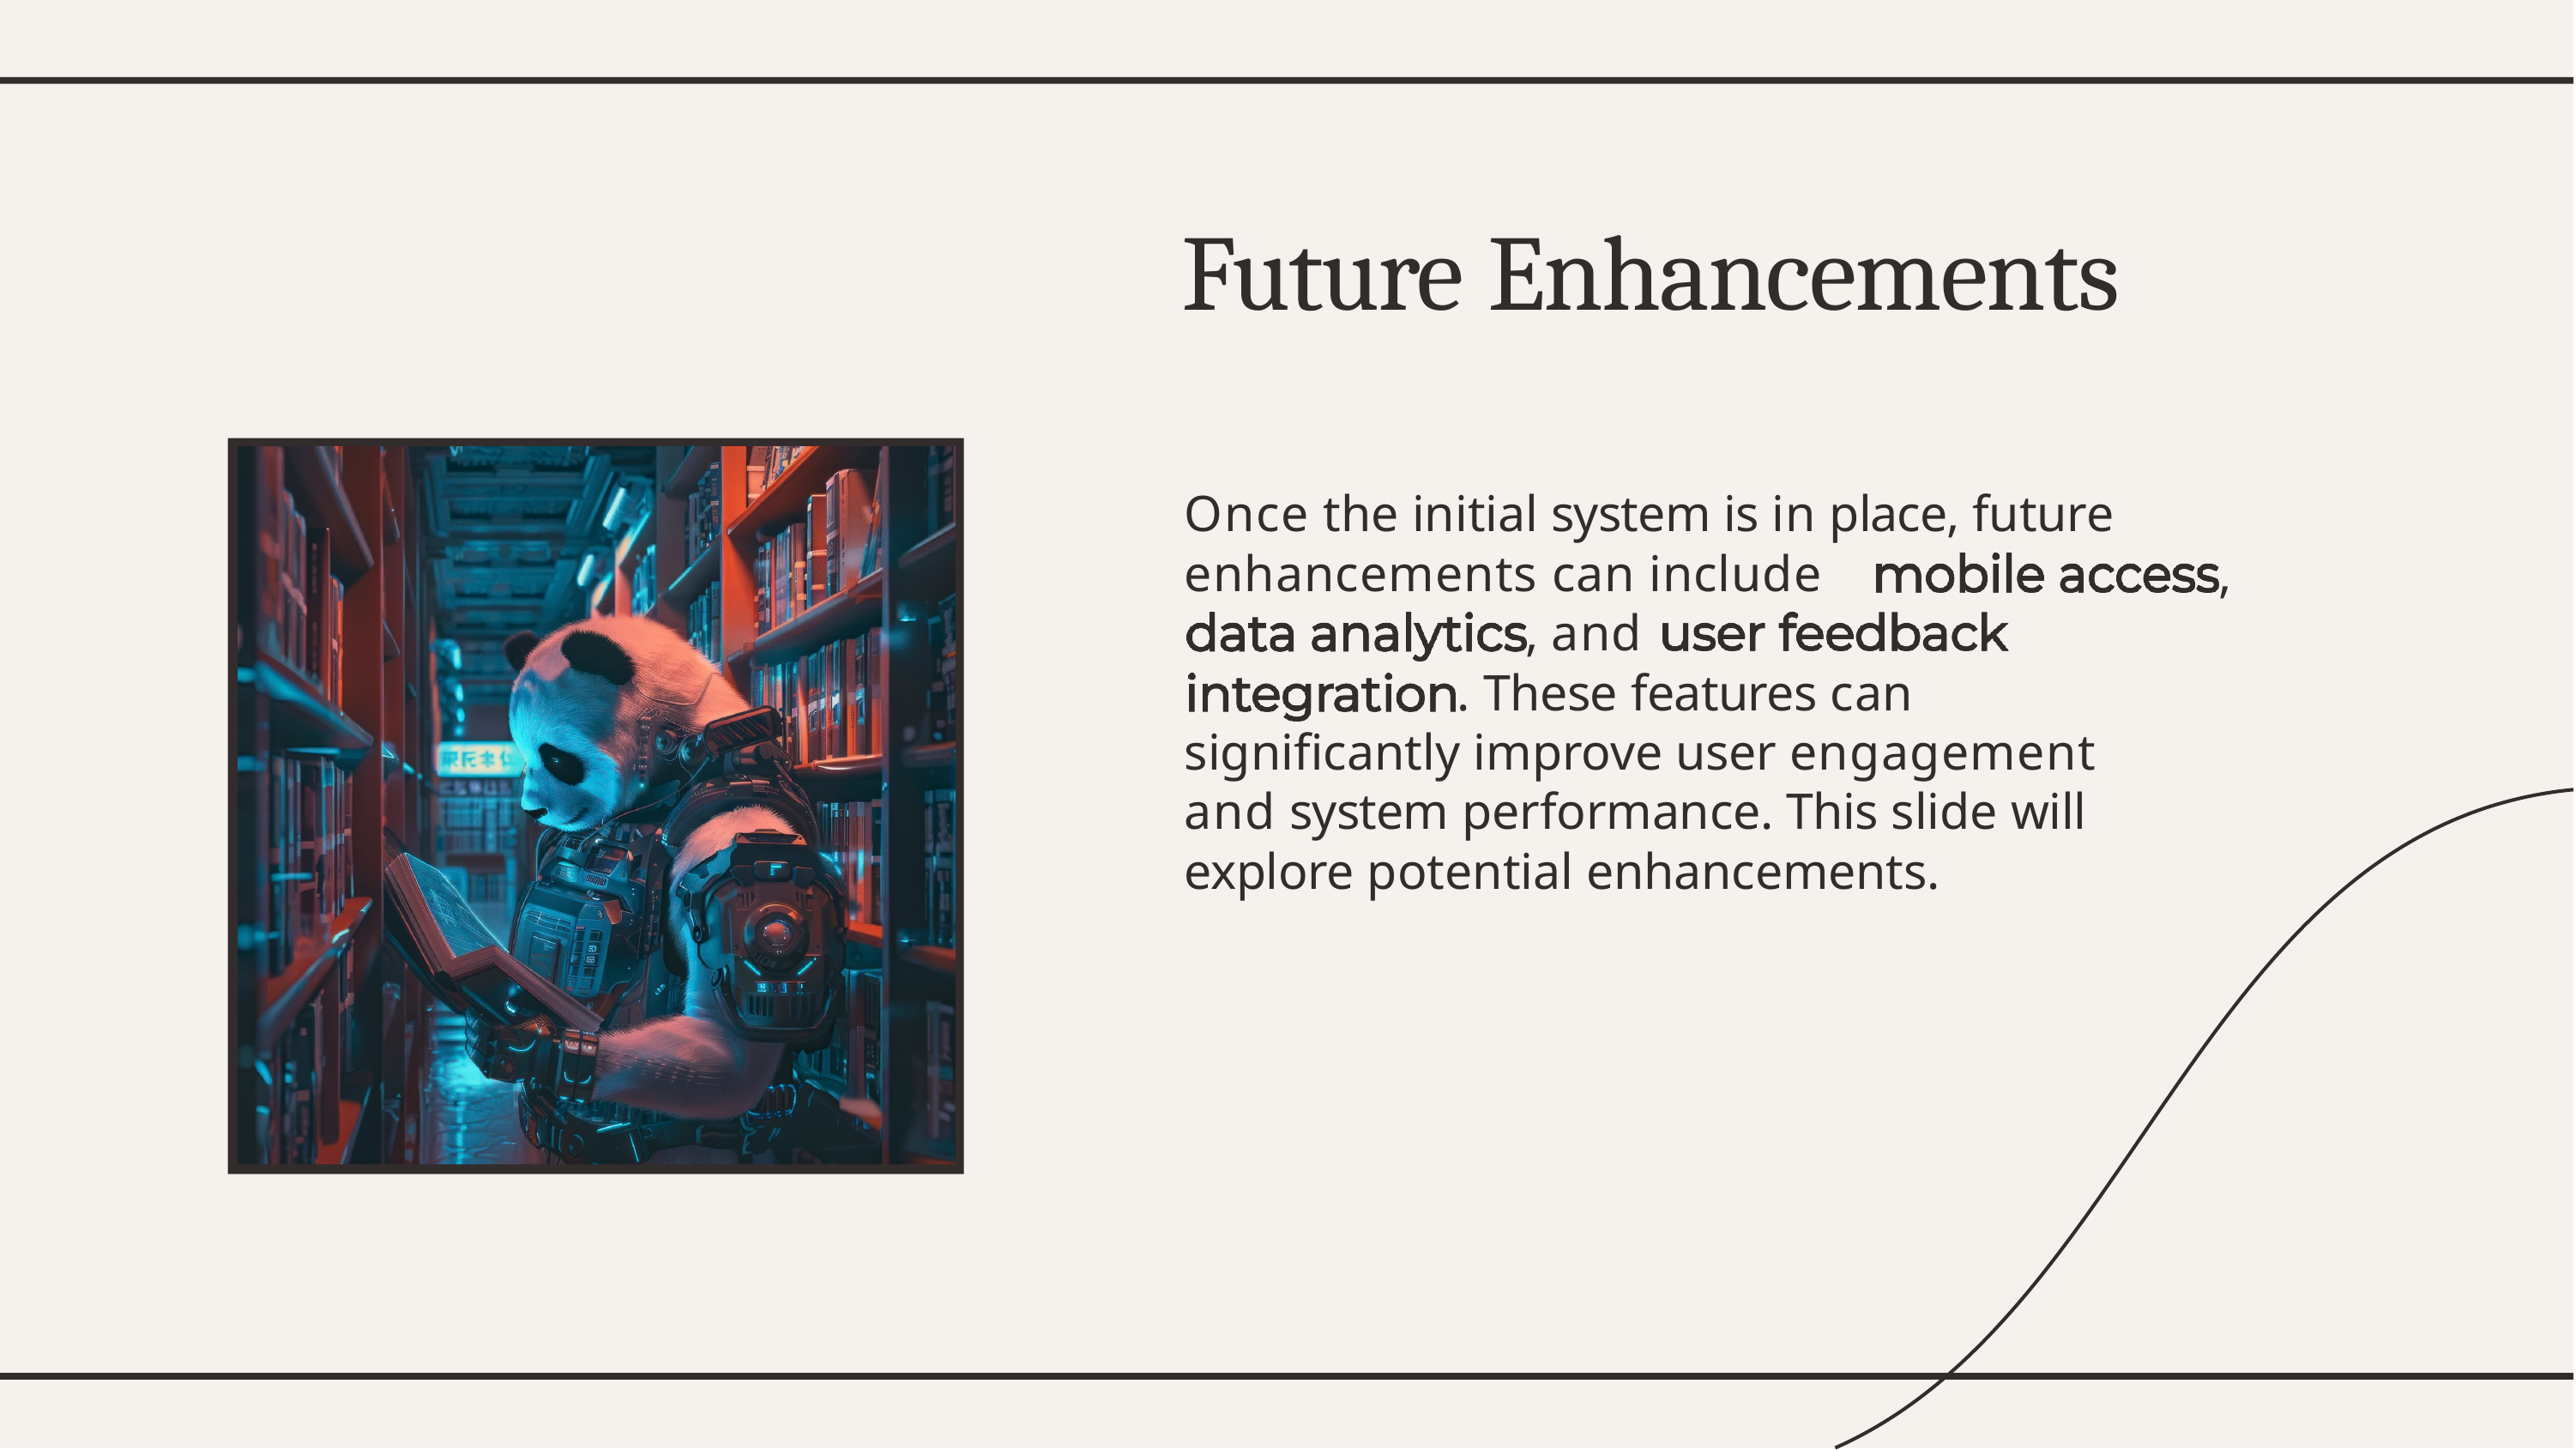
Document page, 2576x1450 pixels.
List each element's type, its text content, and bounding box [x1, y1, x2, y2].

picture [1876, 553, 2220, 593]
text_box [0, 76, 2573, 84]
text_box Once the initial system is in place, future enhancements can include , and . These features can signiﬁcantly improve user engagement and system performance. This slide will explore potential enhancements. [1182, 480, 2181, 899]
text_box [1835, 1380, 1943, 1448]
text_box [1919, 789, 2573, 1373]
picture [1186, 612, 1527, 662]
title Future Enhancements [122, 153, 2453, 445]
text_box [0, 1373, 2573, 1380]
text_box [227, 438, 964, 1175]
picture [1662, 612, 2009, 652]
text_box , [2217, 541, 2231, 602]
picture [1188, 672, 1456, 722]
